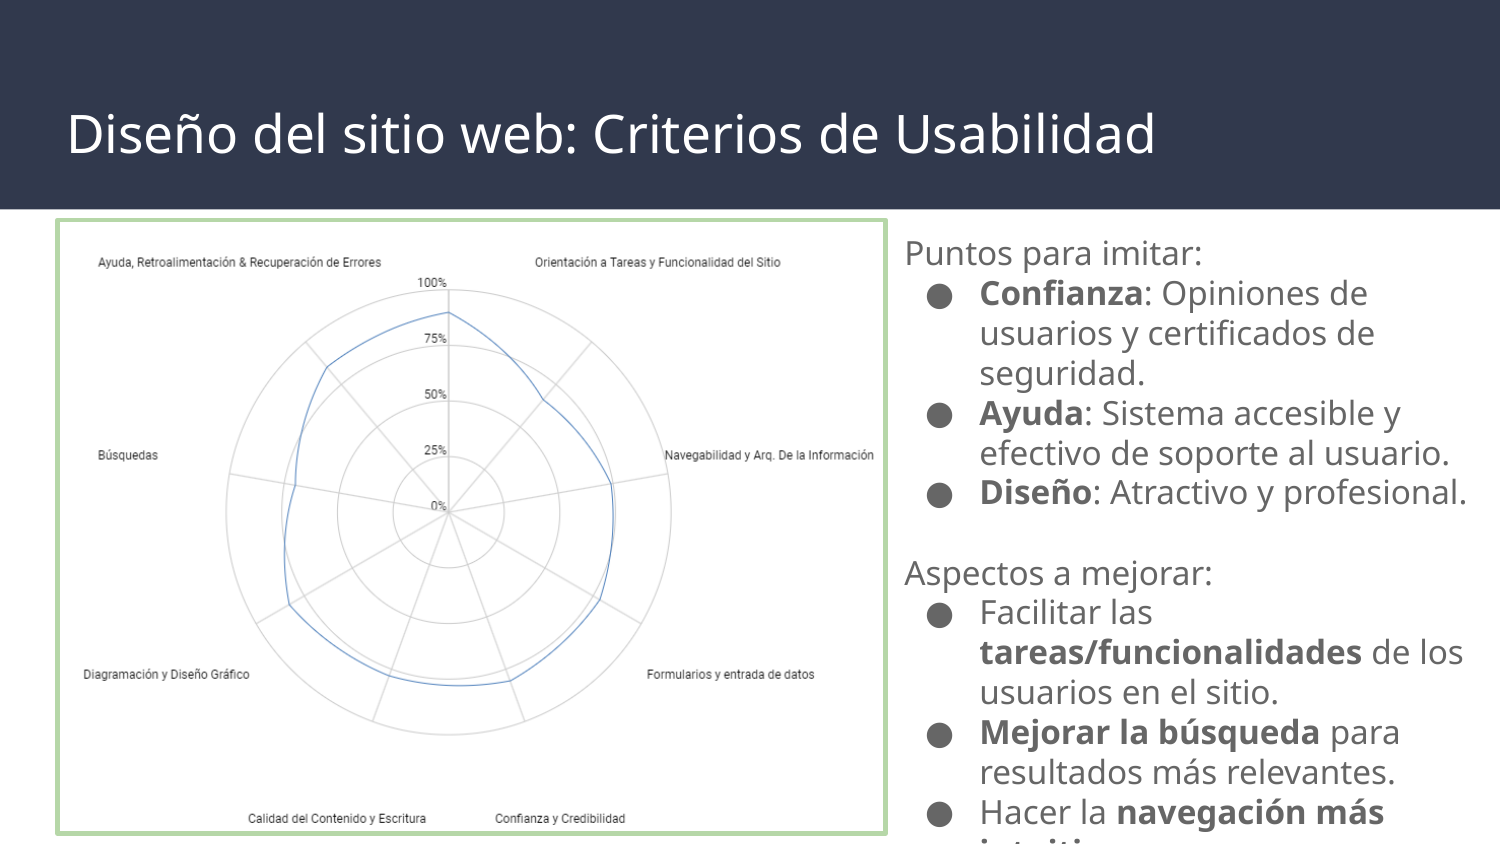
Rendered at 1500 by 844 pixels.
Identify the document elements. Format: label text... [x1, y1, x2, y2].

text_box Puntos para imitar: Confianza: Opiniones de usuarios y certificados de seguridad. Ayuda: Sistema accesible y efectivo de soporte al usuario. Diseño: Atractivo y profesional. Aspectos a mejorar: Facilitar las tareas/funcionalidades de los usuarios en el sitio. Mejorar la búsqueda para resultados más relevantes. Hacer la navegación más intuitiva. [889, 217, 1500, 844]
title Diseño del sitio web: Criterios de Usabilidad [51, 82, 1449, 185]
picture [59, 221, 884, 832]
